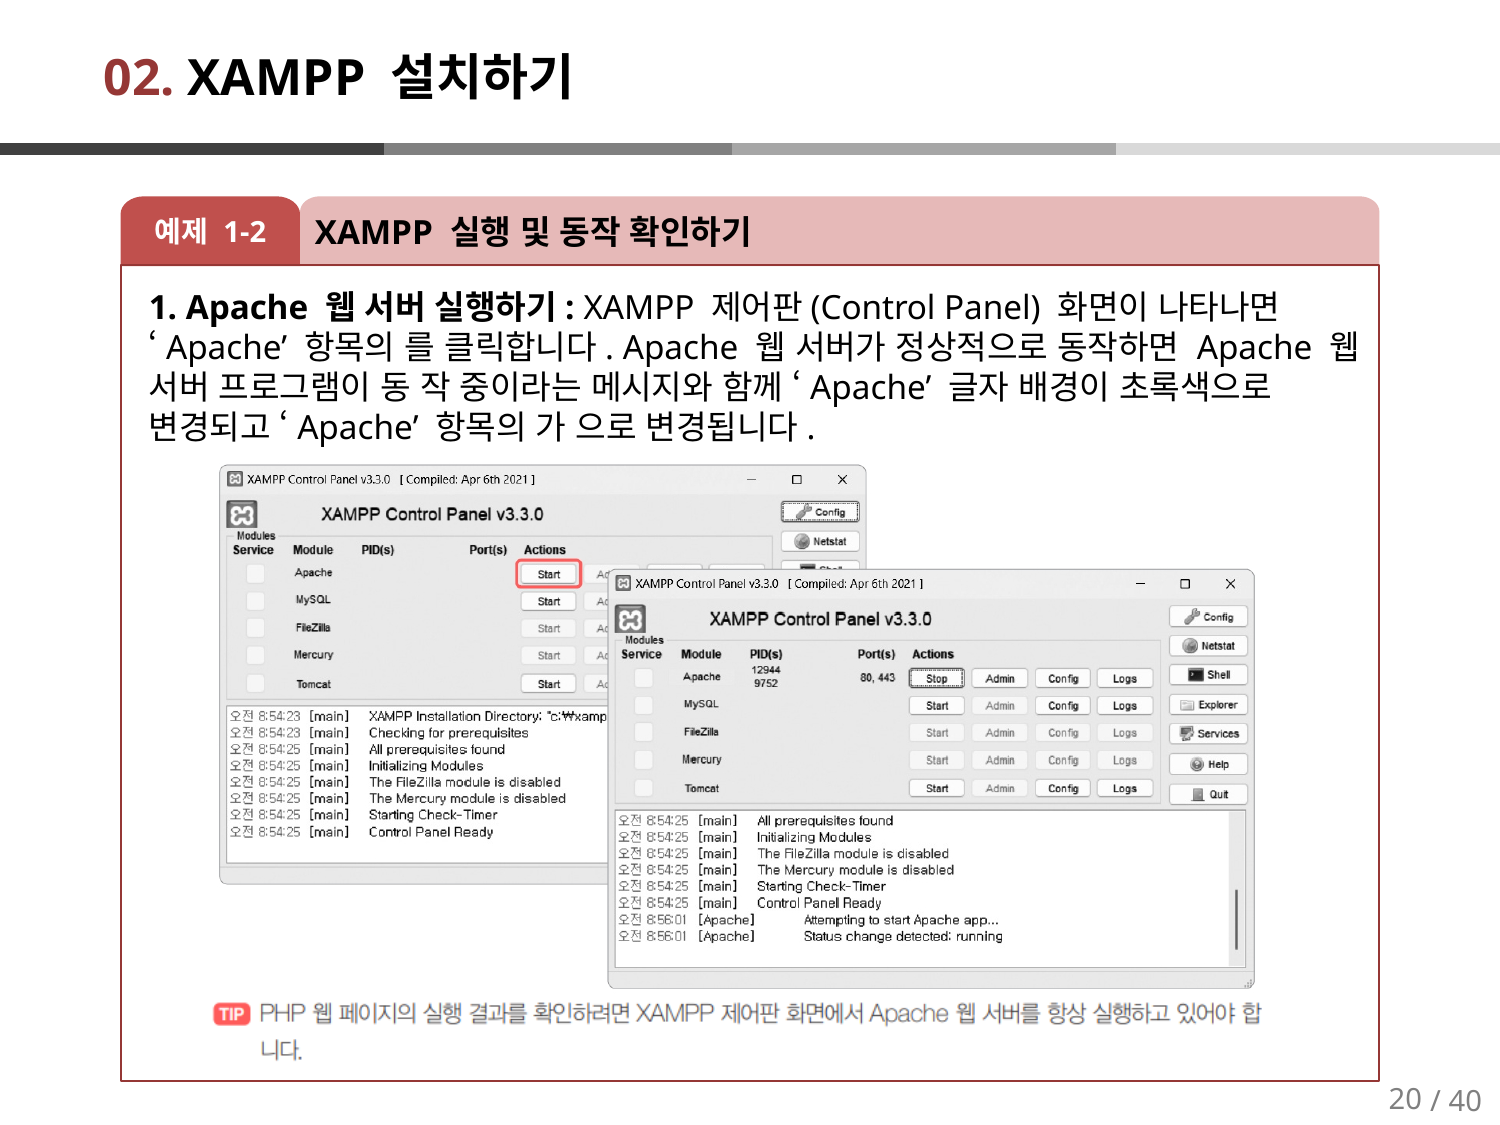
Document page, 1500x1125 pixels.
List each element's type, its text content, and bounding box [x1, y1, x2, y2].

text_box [120, 196, 1380, 1081]
picture [209, 456, 1270, 1073]
title 02. XAMPP 설치하기 [88, 30, 1211, 121]
